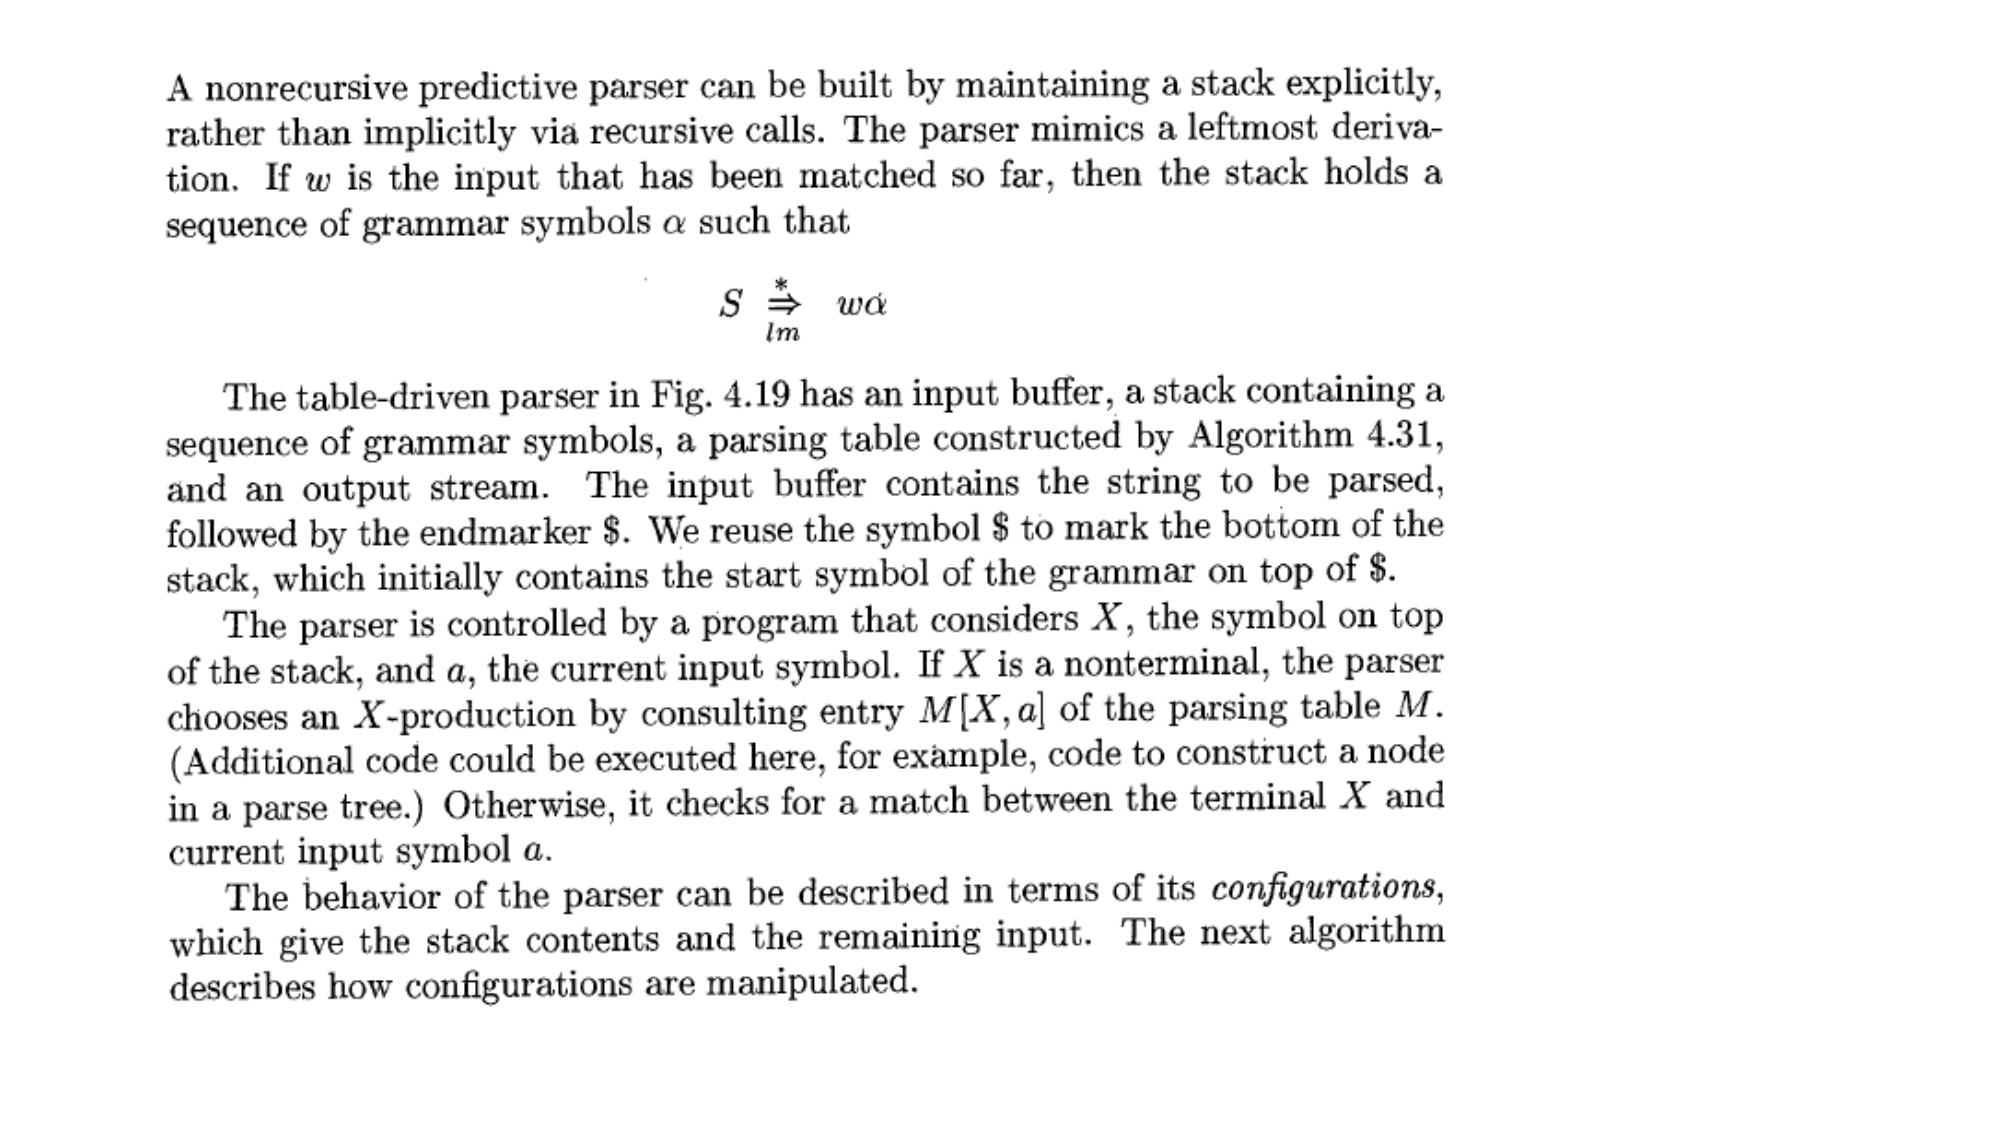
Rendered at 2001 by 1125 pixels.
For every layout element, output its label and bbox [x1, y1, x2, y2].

picture [137, 59, 1465, 1014]
